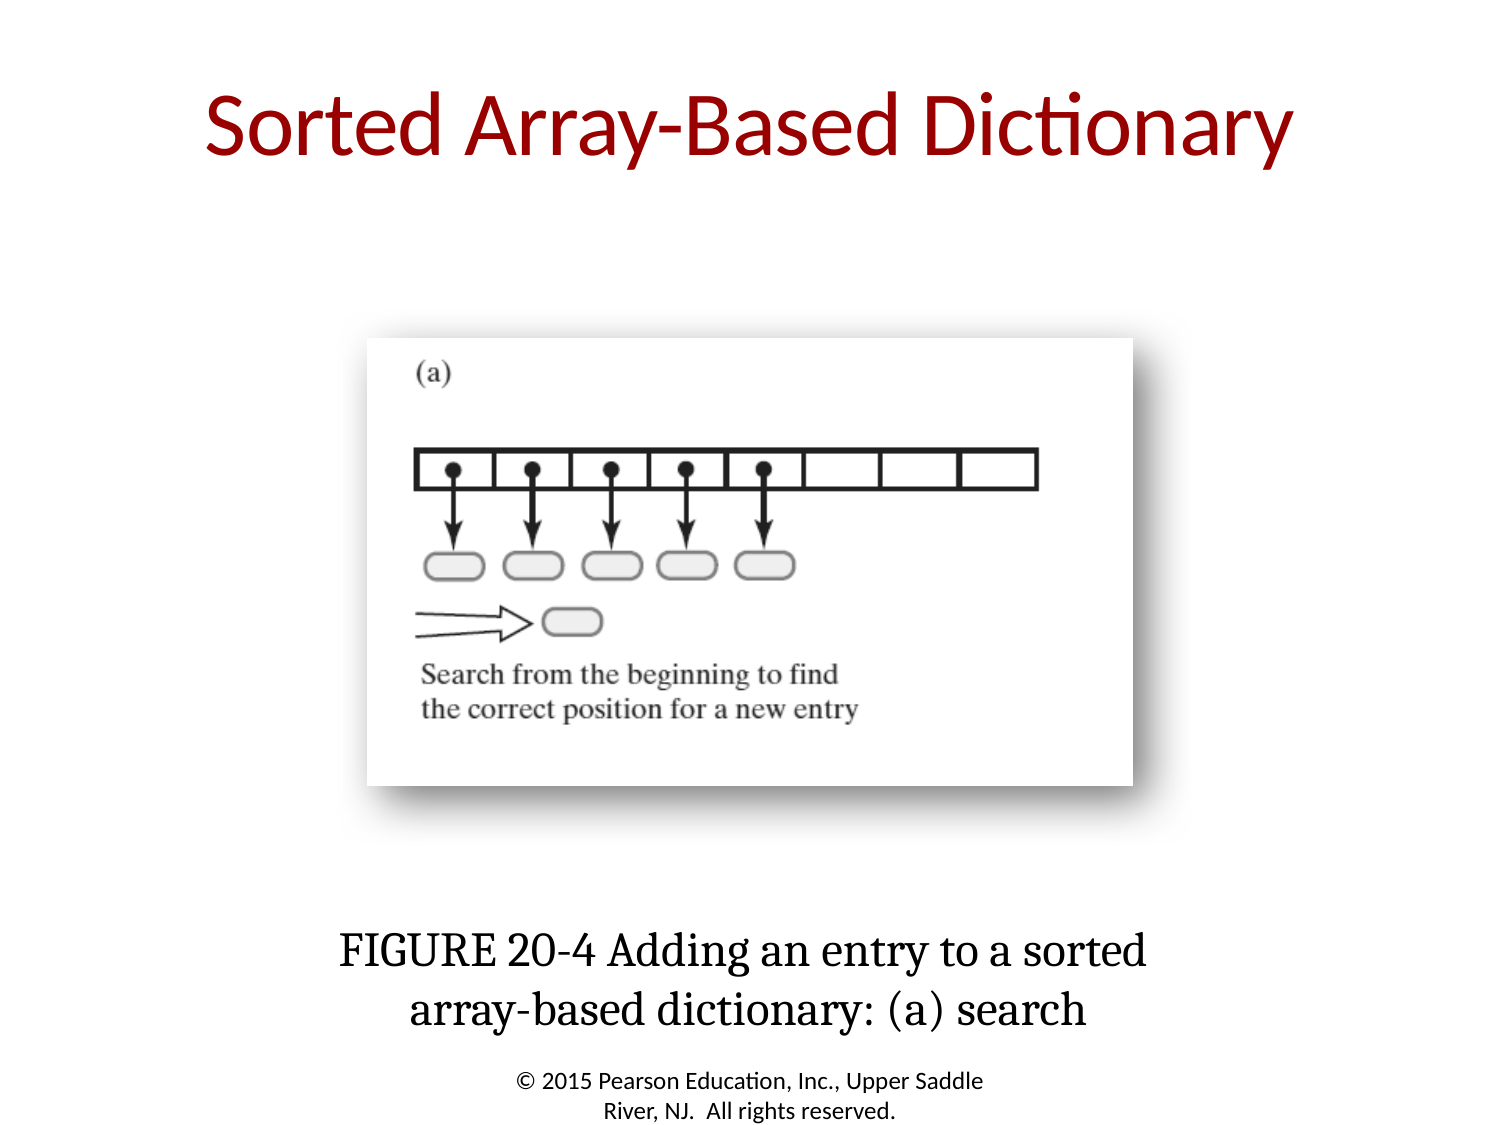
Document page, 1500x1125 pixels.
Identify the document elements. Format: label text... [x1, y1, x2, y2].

footer © 2015 Pearson Education, Inc., Upper Saddle River, NJ. All rights reserved. [512, 1065, 988, 1125]
title Sorted Array-Based Dictionary [75, 24, 1425, 213]
list FIGURE 20-4 Adding an entry to a sorted array-based dictionary: (a) search [16, 910, 1482, 1044]
picture [366, 338, 1134, 787]
